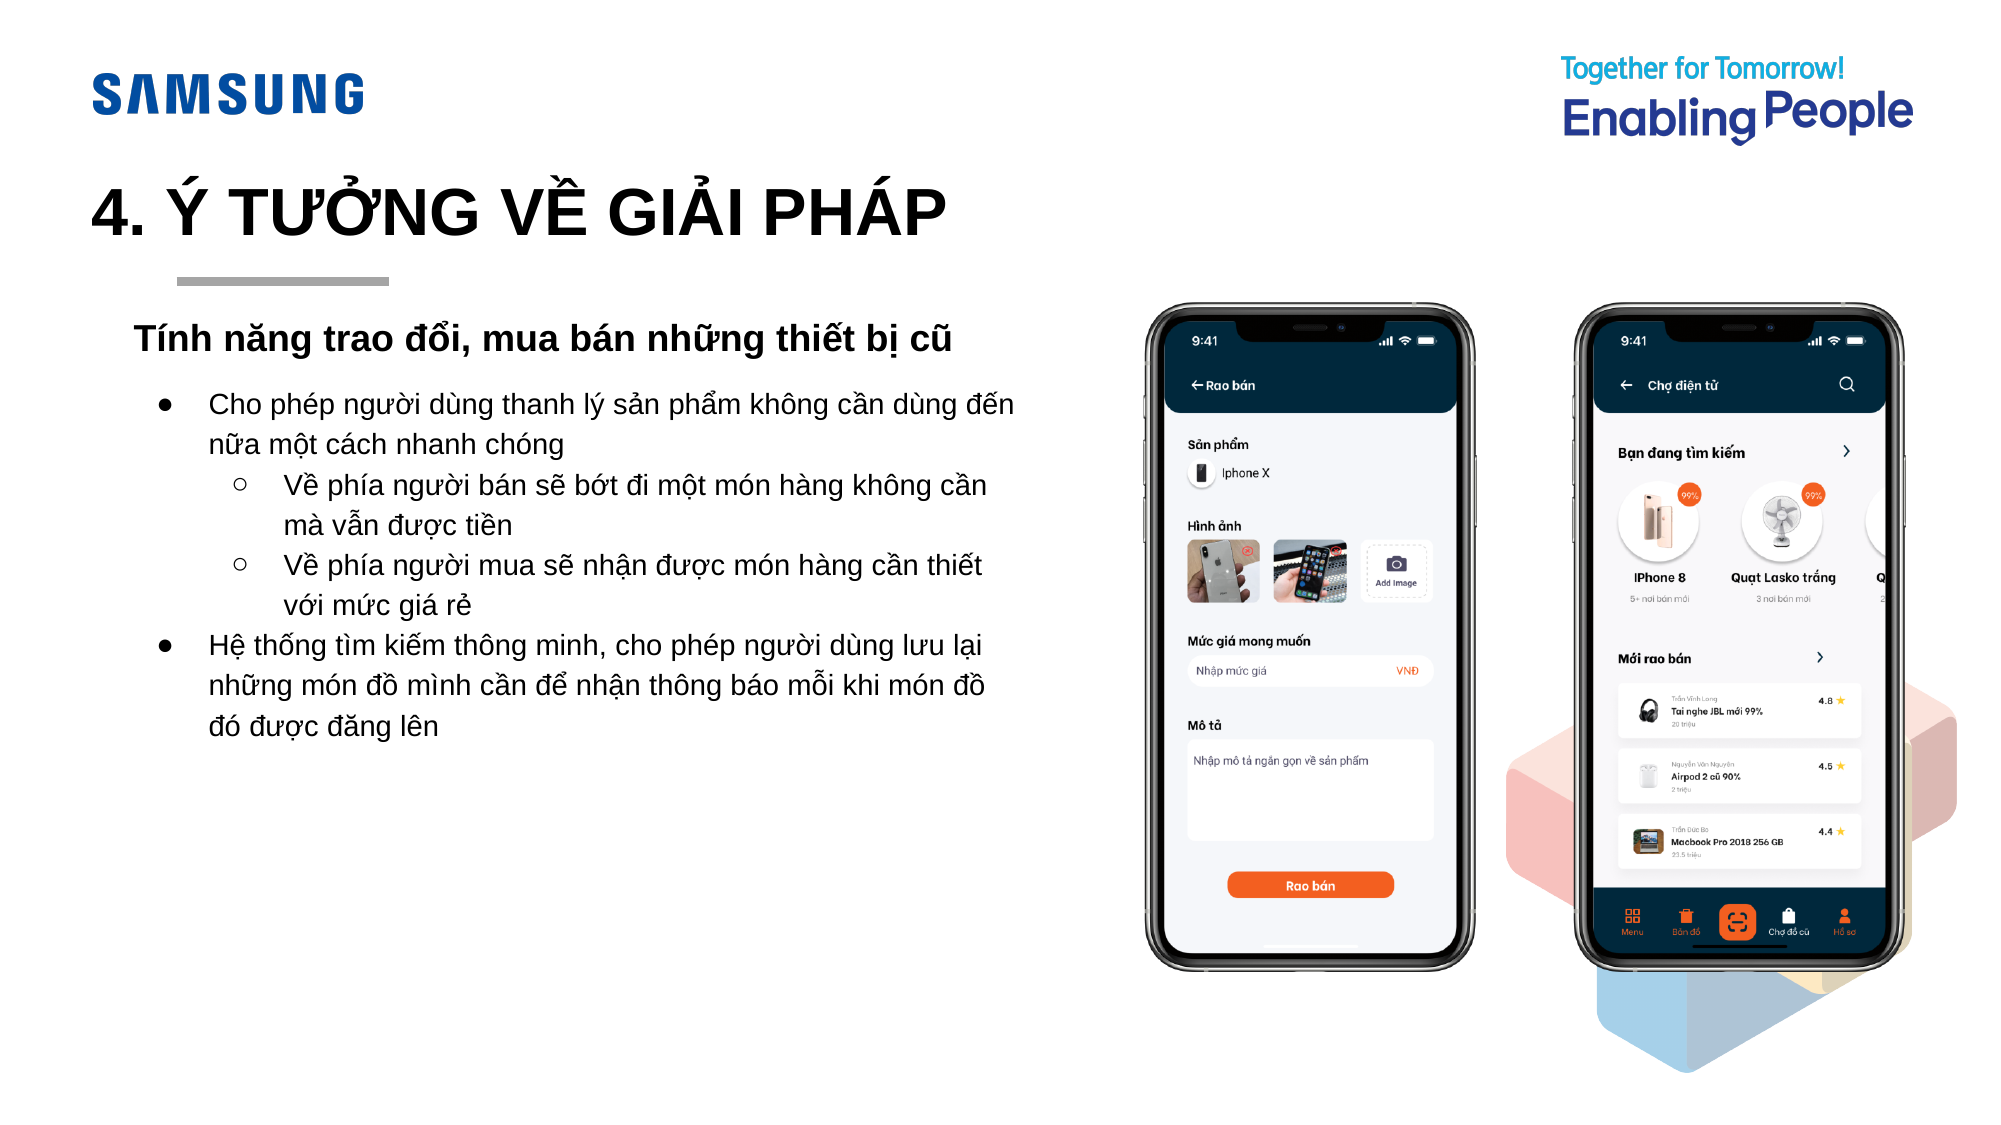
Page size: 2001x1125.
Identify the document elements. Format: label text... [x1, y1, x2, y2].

text_box Tính năng trao đổi, mua bán những thiết bị cũ Cho phép người dùng thanh lý sản phẩm không cần dùng đến nữa một cách nhanh chóng Về phía người bán sẽ bớt đi một món hàng không cần mà vẫn được tiền Về phía người mua sẽ nhận được món hàng cần thiết với mức giá rẻ Hệ thống tìm kiếm thông minh, cho phép người dùng lưu lại những món đồ mình cần để nhận thông báo mỗi khi món đồ đó được đăng lên [118, 300, 1039, 750]
picture [1141, 299, 1477, 973]
picture [93, 73, 363, 107]
title 4. Ý TƯỞNG VỀ GIẢI PHÁP [76, 107, 1445, 310]
picture [1569, 299, 1906, 973]
picture [1561, 56, 1913, 146]
